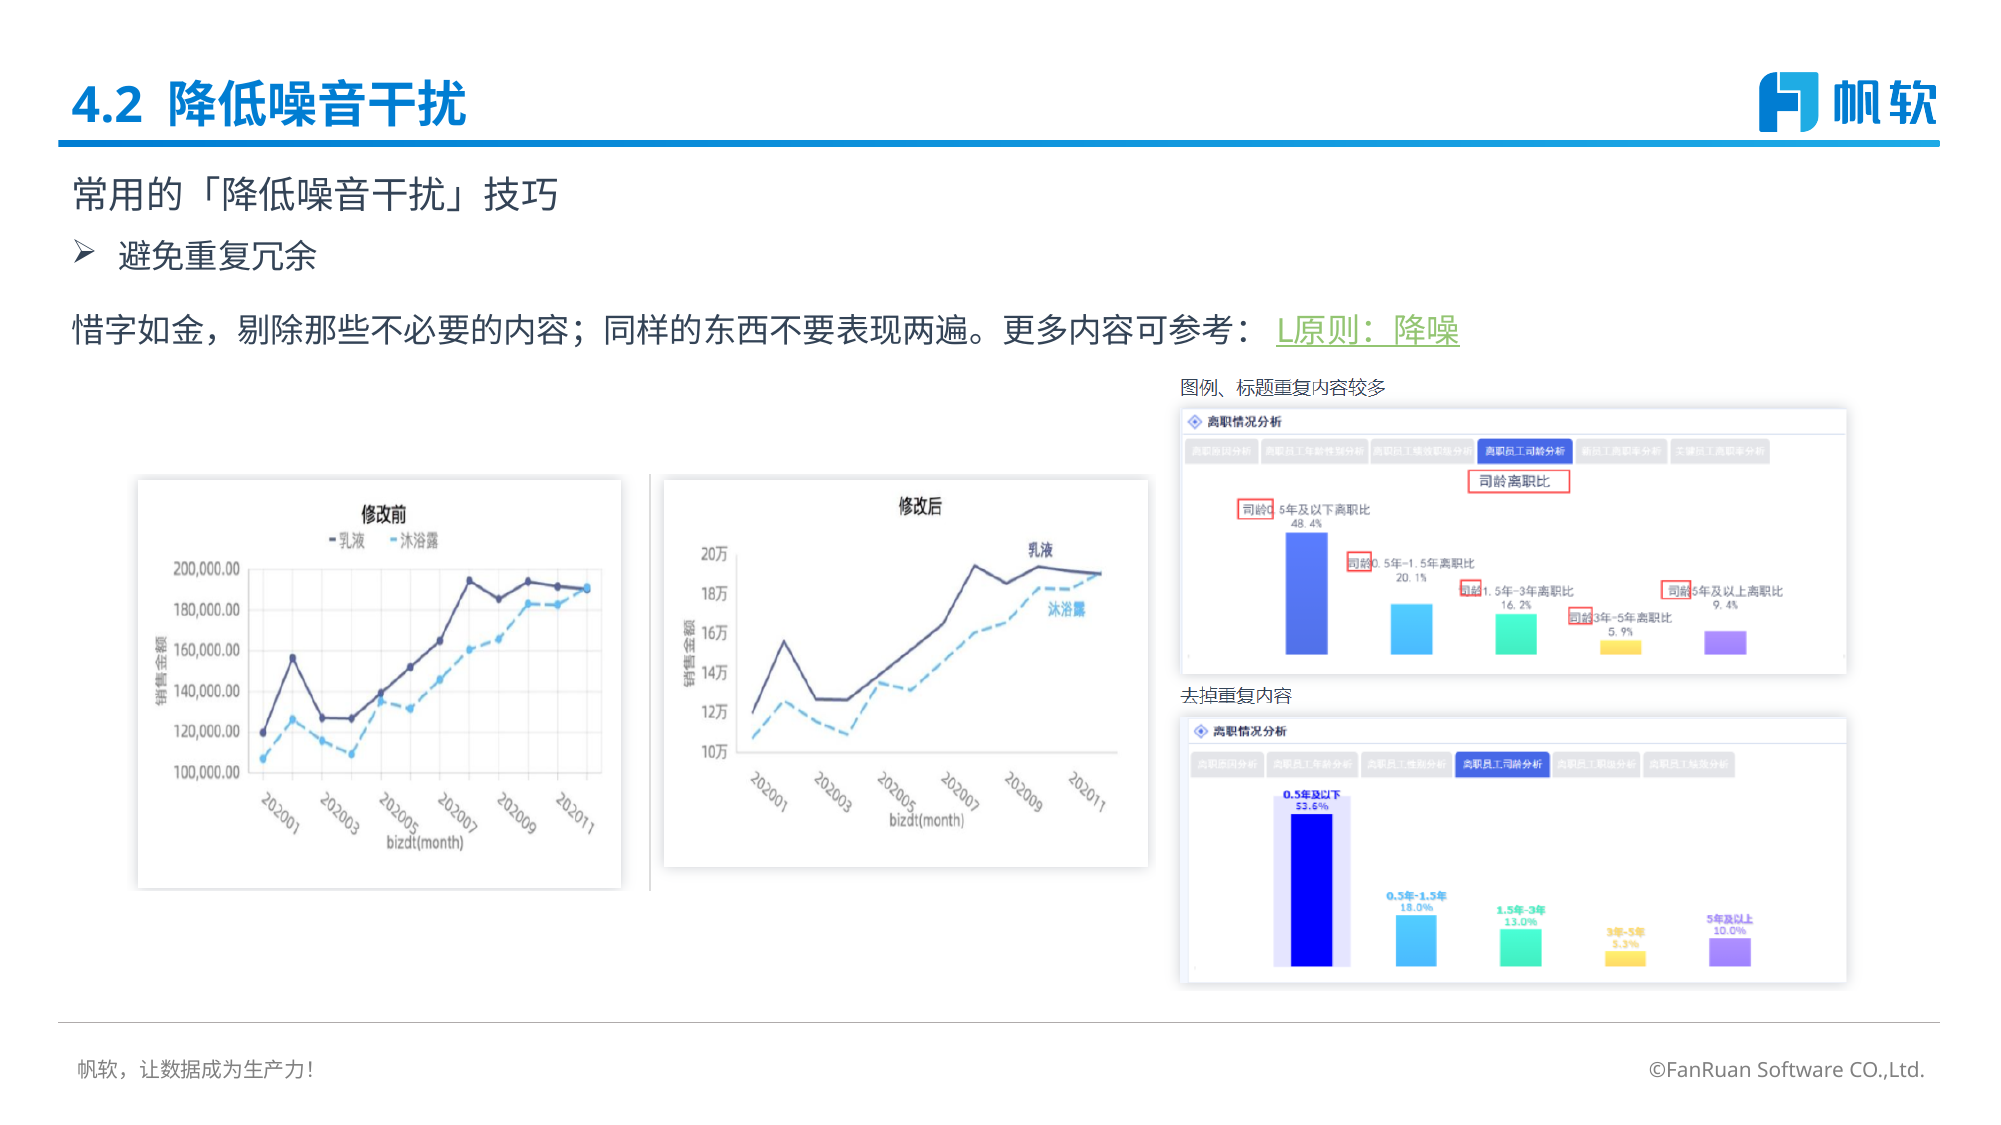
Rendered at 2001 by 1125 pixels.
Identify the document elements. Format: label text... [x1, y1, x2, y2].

picture [1756, 56, 1939, 148]
text_box 惜字如金，剔除那些不必要的内容；同样的东西不要表现两遍。更多内容可参考：L原则：降噪 [56, 301, 1887, 365]
text_box 常用的「降低噪音干扰」技巧 避免重复冗余 [56, 142, 1160, 283]
title 4.2 降低噪音干扰 [56, 70, 1696, 142]
picture [127, 374, 1902, 991]
